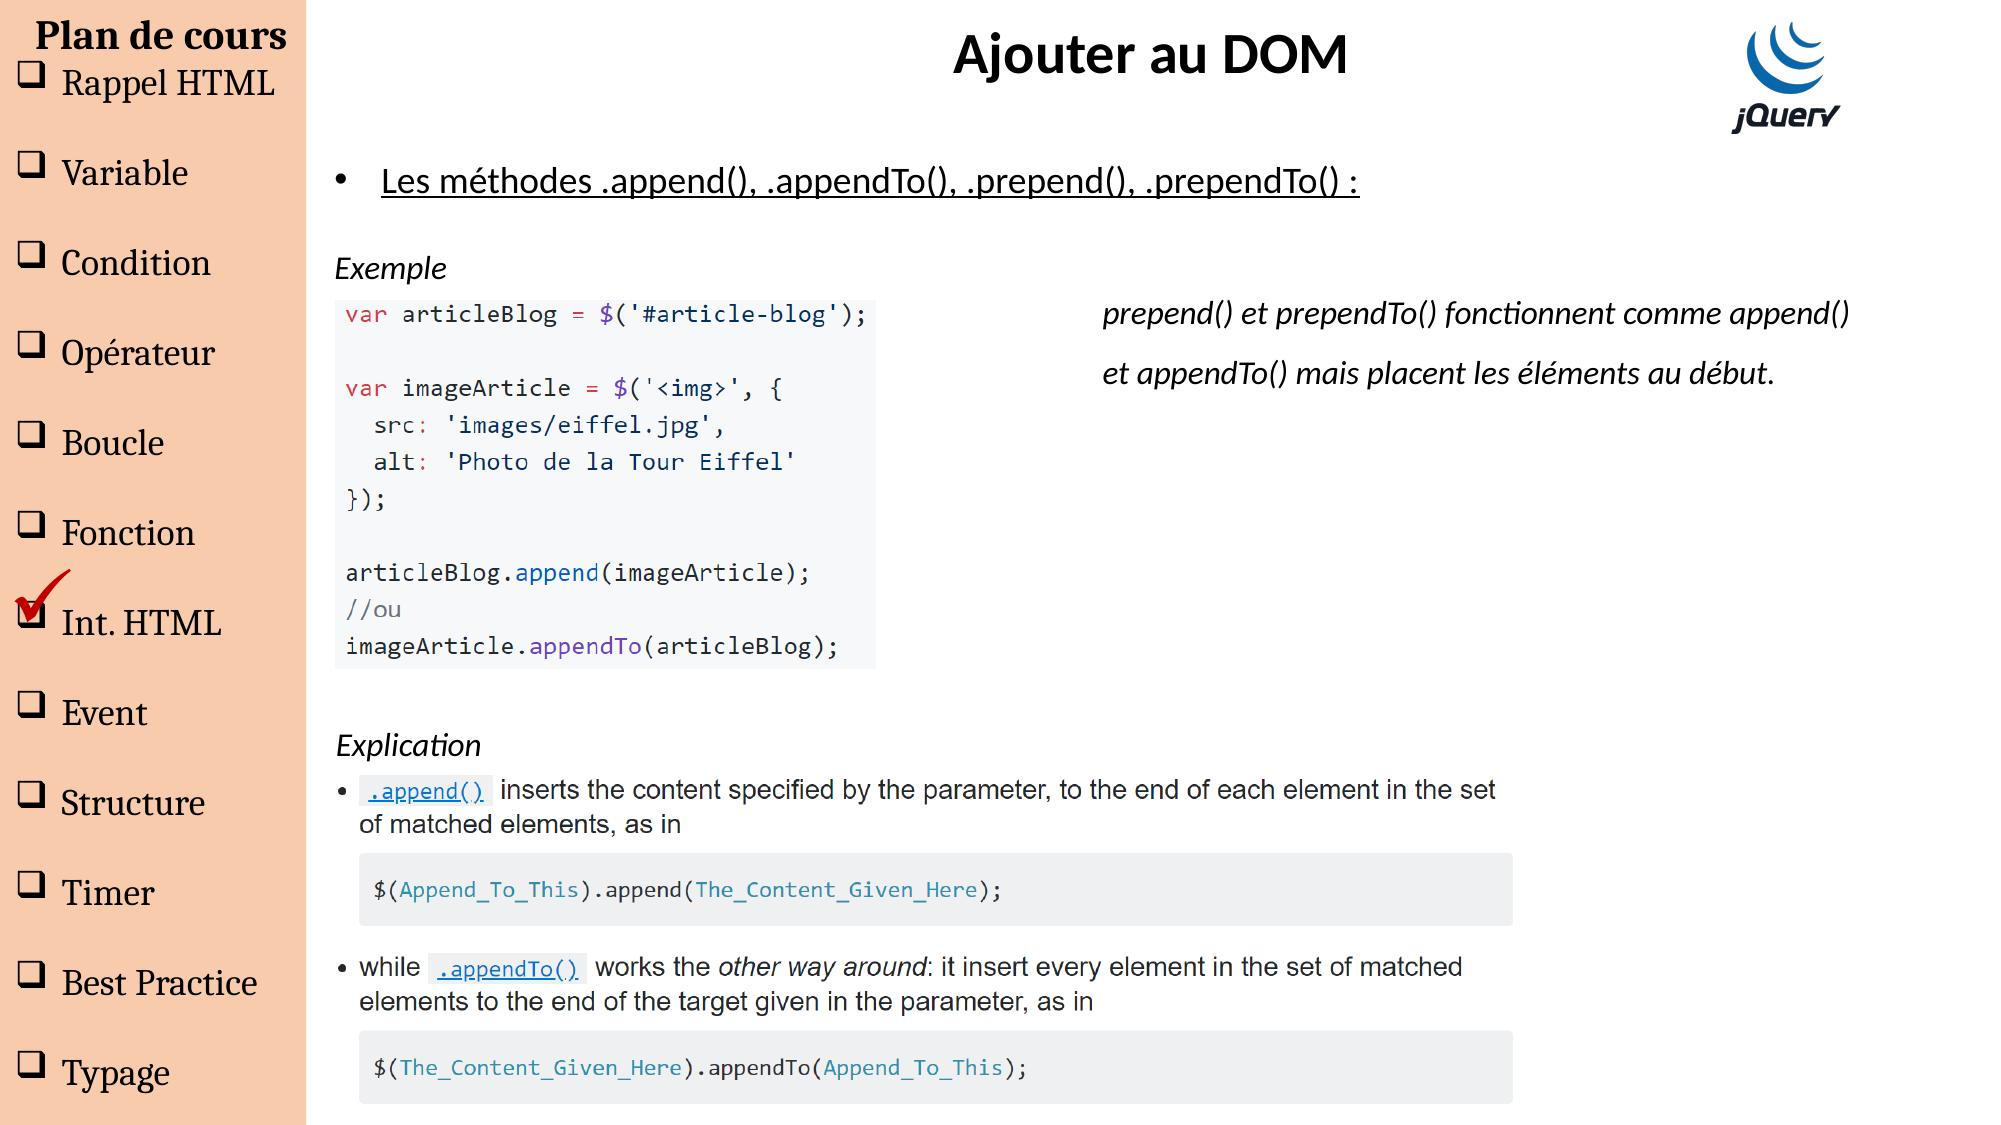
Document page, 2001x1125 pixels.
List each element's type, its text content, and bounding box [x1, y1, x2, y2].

text_box [0, 556, 203, 672]
picture [319, 771, 1523, 1118]
text_box prepend() et prependTo() fonctionnent comme append() et appendTo() mais placent les éléments au début. [1087, 263, 1894, 399]
picture [335, 300, 876, 669]
picture [1729, 20, 1843, 134]
text_box Les méthodes .append(), .appendTo(), .prepend(), .prependTo() : Exemple [319, 148, 1554, 294]
text_box Explication [321, 715, 498, 771]
text_box Ajouter au DOM [303, 7, 2000, 93]
